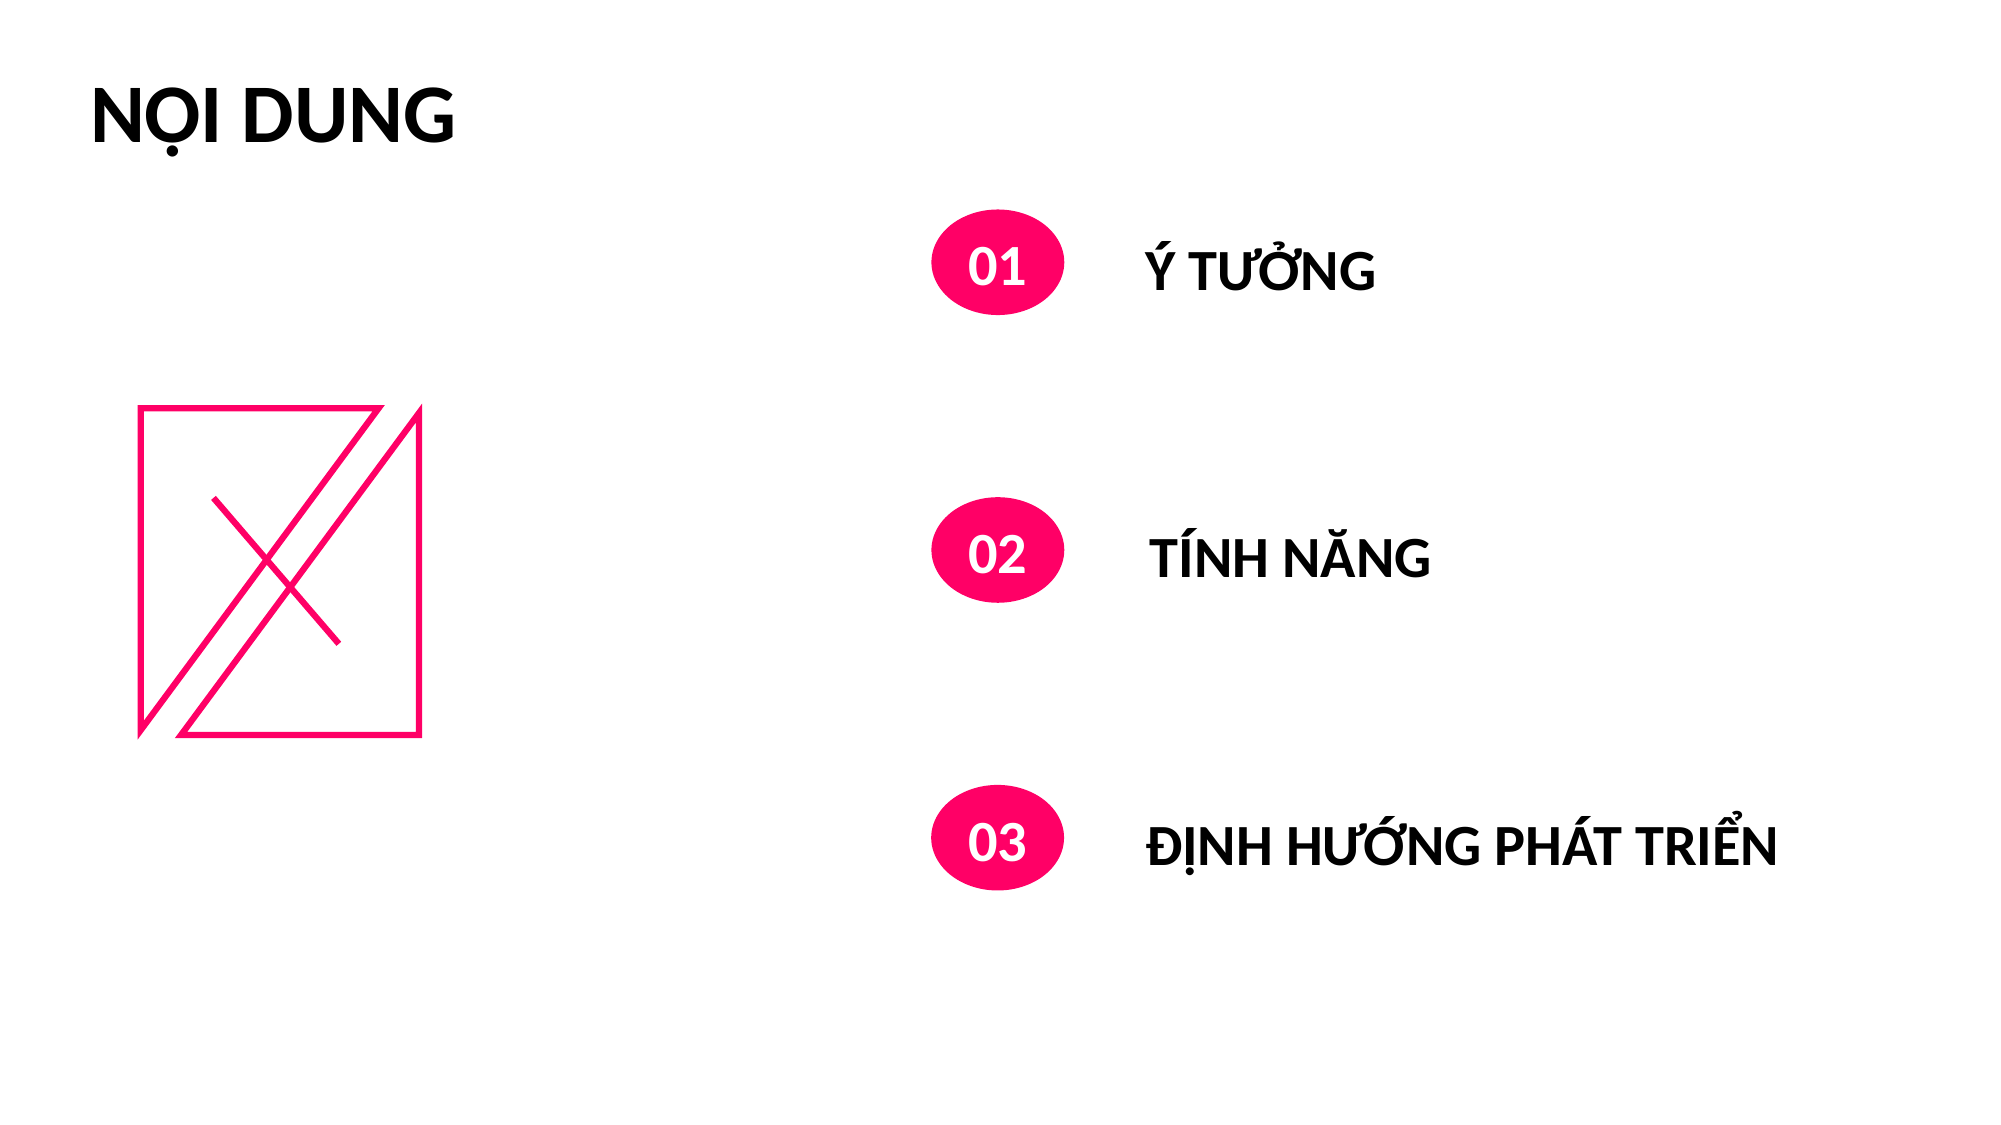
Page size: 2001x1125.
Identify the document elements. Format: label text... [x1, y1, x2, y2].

text_box TÍNH NĂNG [1135, 512, 1479, 597]
text_box NỘI DUNG [75, 51, 472, 167]
text_box ĐỊNH HƯỚNG PHÁT TRIỂN [1130, 799, 1876, 885]
text_box 01 [930, 208, 1066, 317]
text_box [140, 408, 379, 731]
text_box [181, 413, 419, 736]
text_box 02 [930, 496, 1066, 604]
text_box 03 [930, 783, 1066, 892]
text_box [213, 497, 339, 644]
text_box Ý TƯỞNG [1130, 224, 1535, 309]
